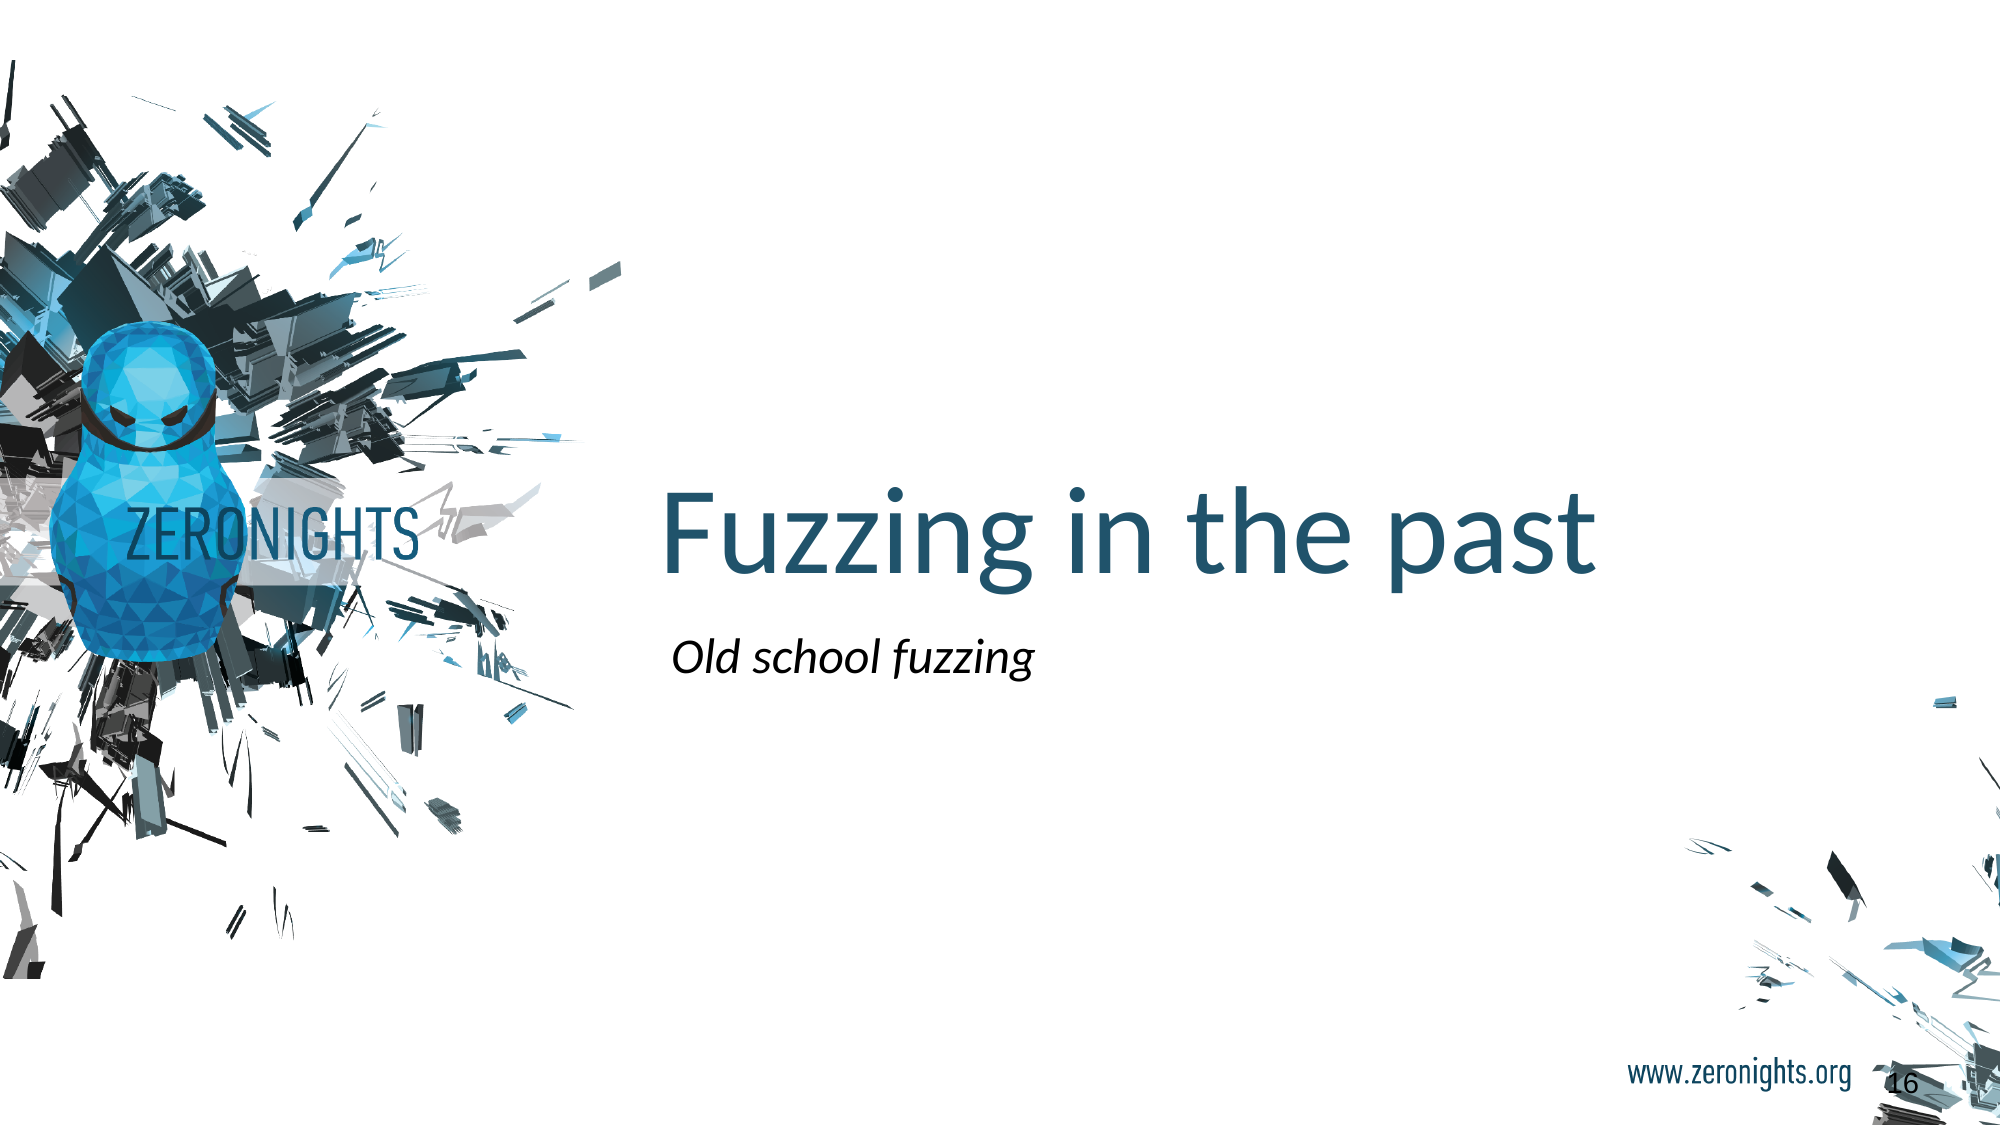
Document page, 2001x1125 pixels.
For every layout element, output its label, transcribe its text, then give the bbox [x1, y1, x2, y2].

picture [1612, 686, 2000, 1125]
title Fuzzing in the past [644, 216, 1750, 608]
picture [0, 60, 704, 979]
slide_number ‹#› [1871, 1038, 1992, 1125]
subtitle Old school fuzzing [644, 622, 1539, 773]
